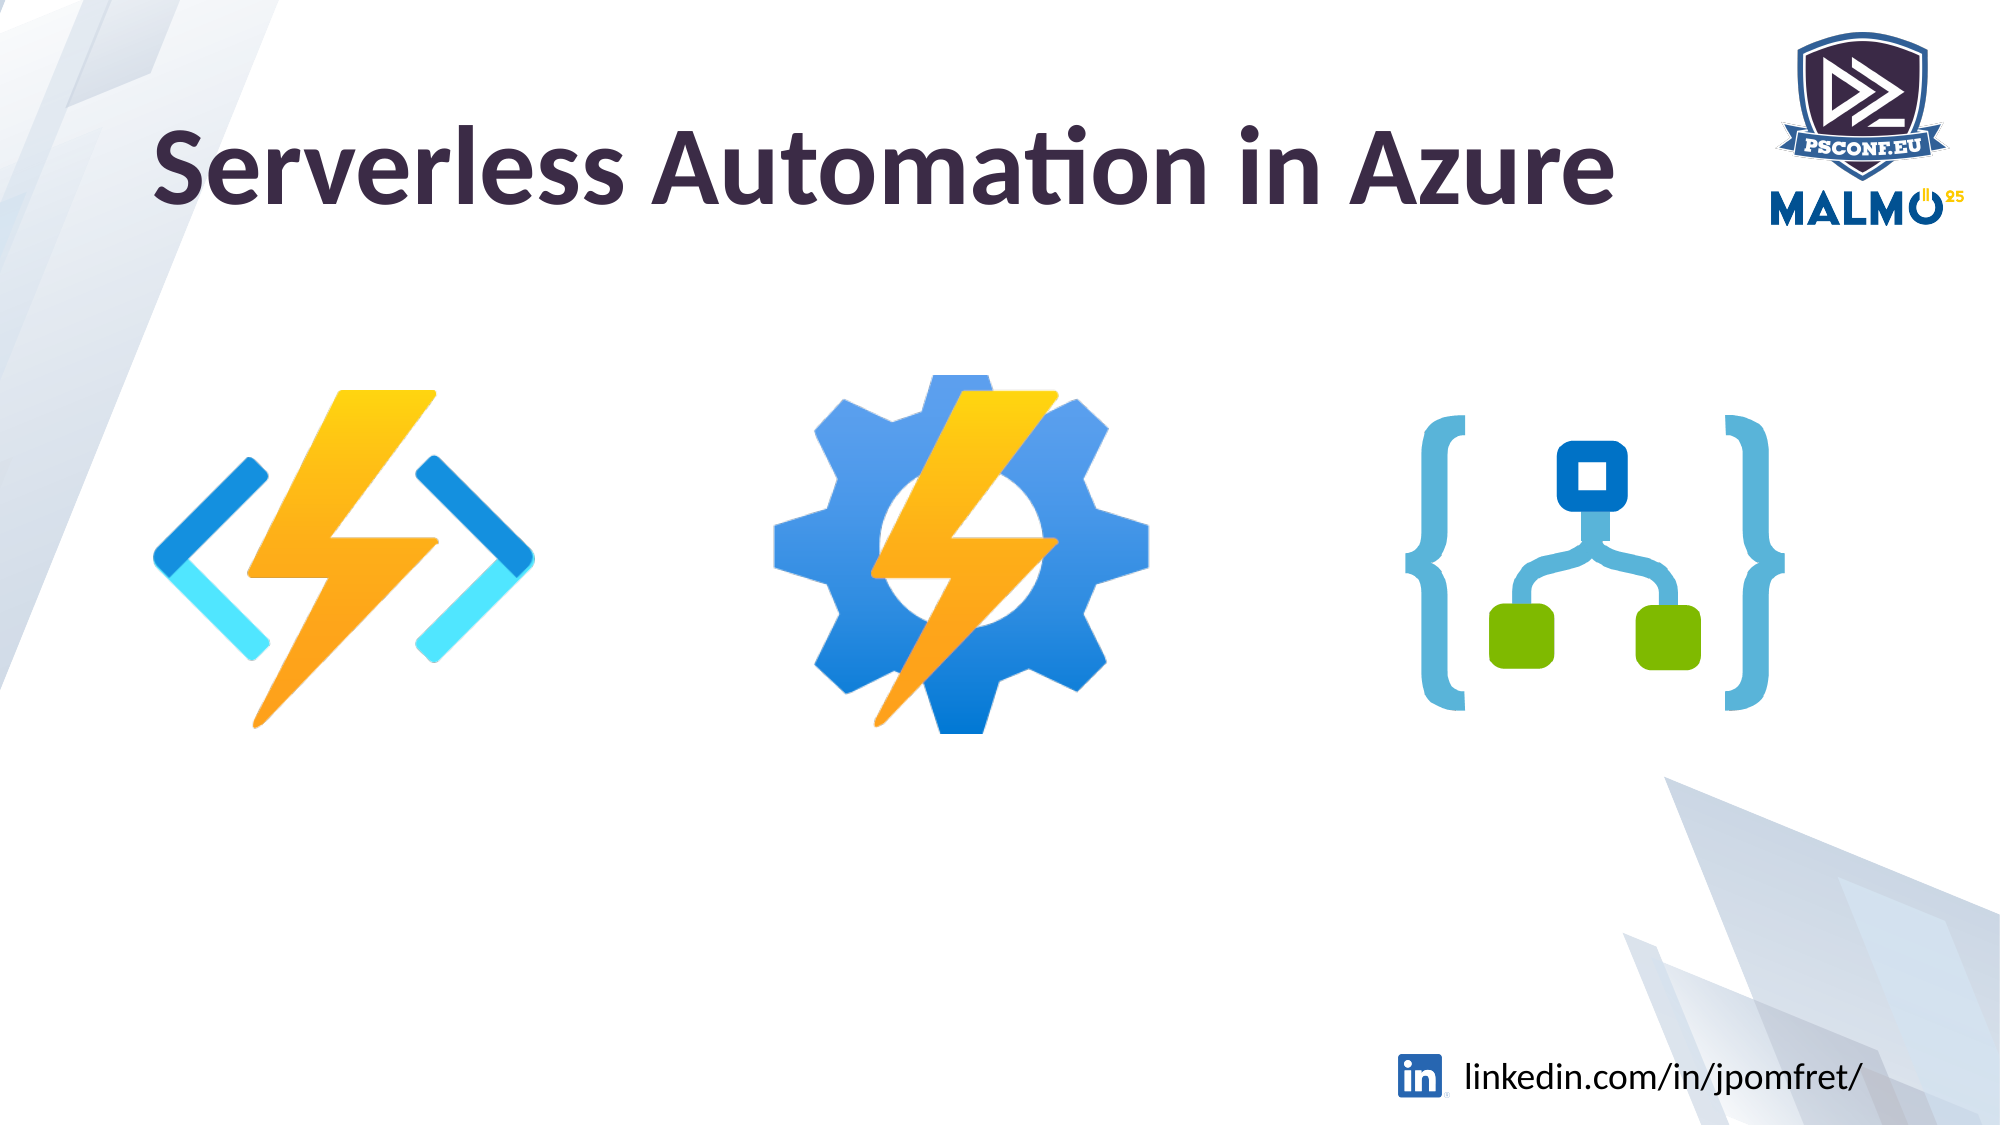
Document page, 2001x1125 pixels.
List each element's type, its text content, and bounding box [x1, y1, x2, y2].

picture [0, 0, 2000, 1125]
title Serverless Automation in Azure [137, 59, 1735, 278]
